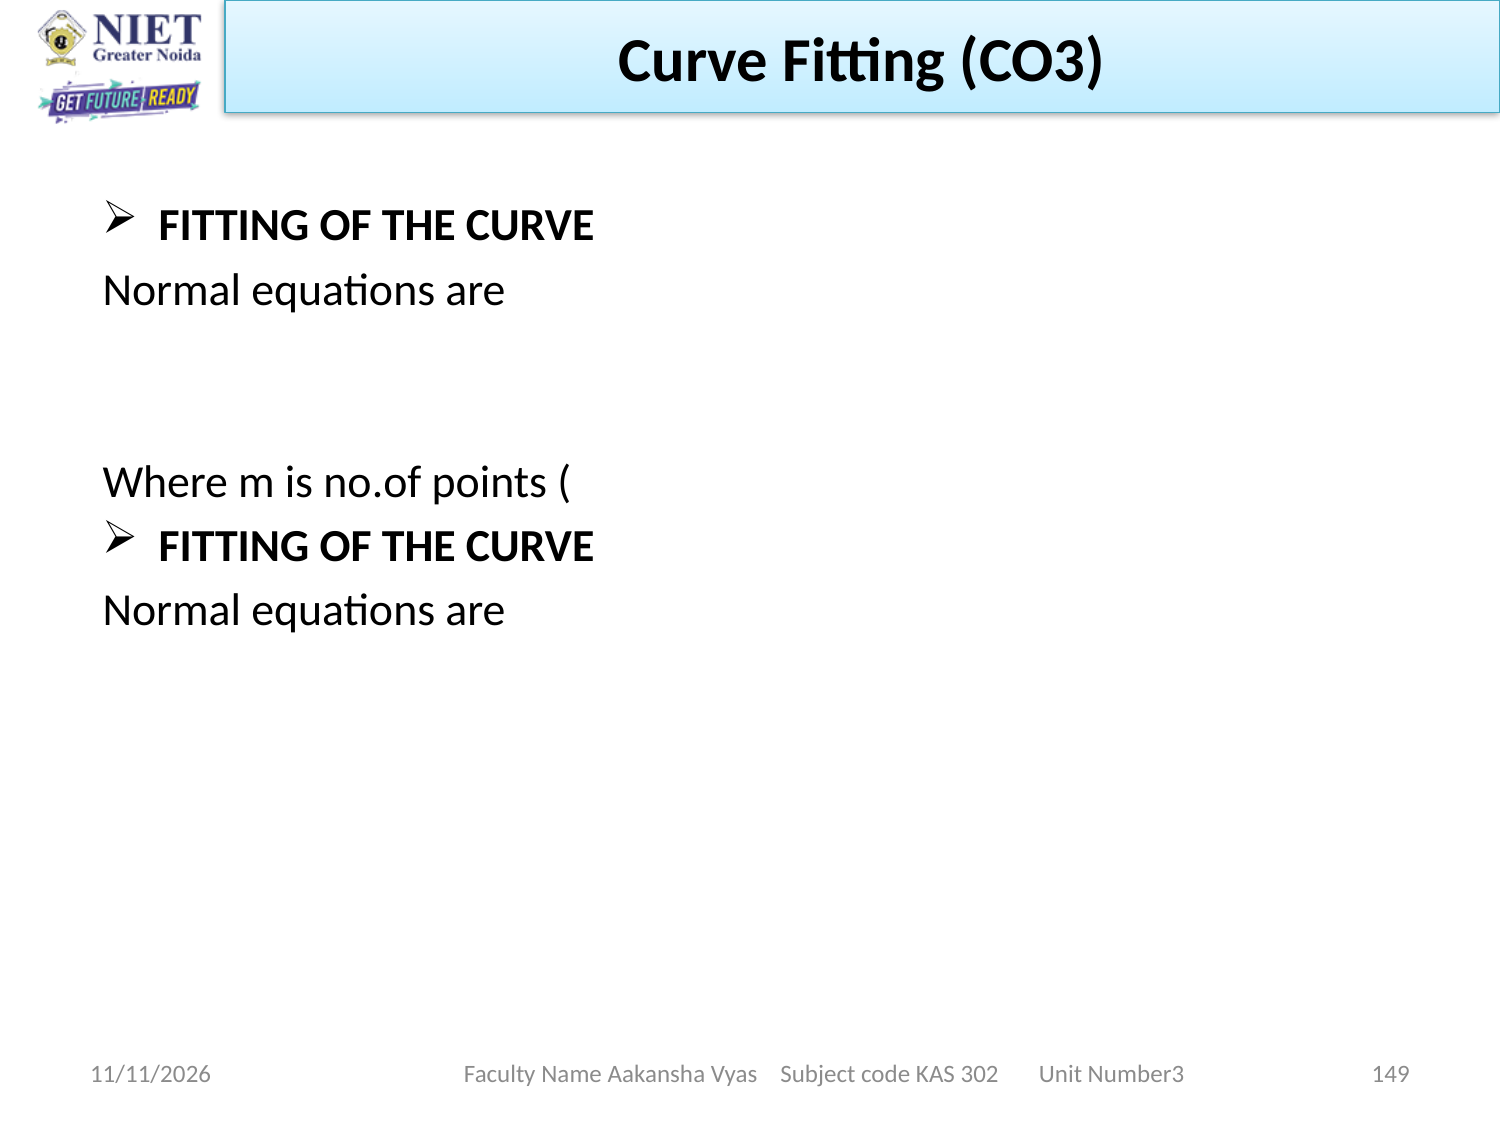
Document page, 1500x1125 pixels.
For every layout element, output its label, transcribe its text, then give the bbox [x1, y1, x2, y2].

slide_number 149 [1074, 1042, 1425, 1103]
footer Faculty Name Aakansha Vyas Subject code KAS 302 Unit Number3 [412, 1042, 1074, 1103]
text_box Curve Fitting (CO3) [238, 0, 1500, 113]
picture [0, 0, 238, 135]
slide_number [75, 1042, 412, 1103]
